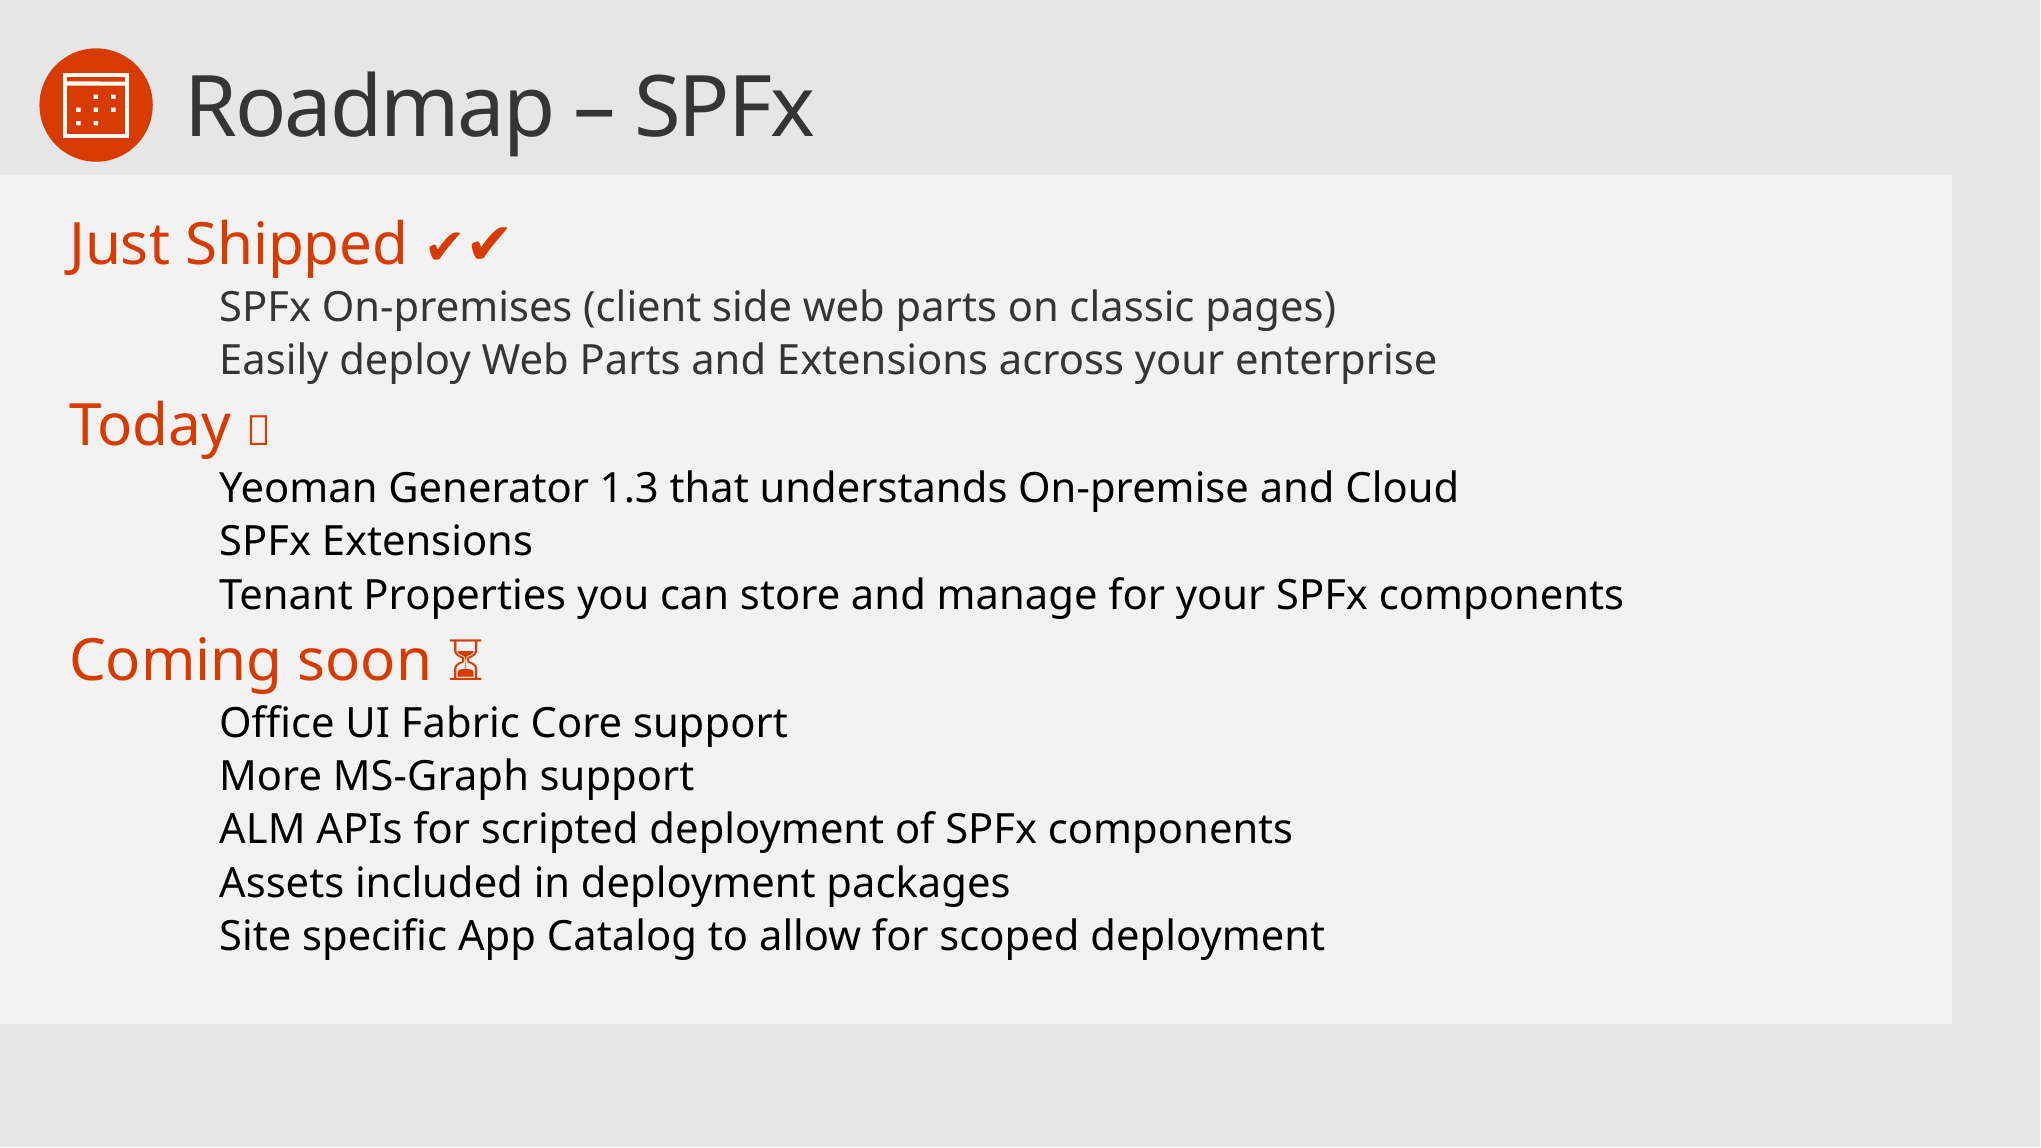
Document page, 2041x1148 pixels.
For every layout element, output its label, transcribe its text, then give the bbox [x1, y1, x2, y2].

list Just Shipped ✔✔ SPFx On-premises (client side web parts on classic pages) Easily deploy Web Parts and Extensions across your enterprise Today ⏰ Yeoman Generator 1.3 that understands On-premise and Cloud SPFx Extensions Tenant Properties you can store and manage for your SPFx components Coming soon ⏳ Office UI Fabric Core support More MS-Graph support ALM APIs for scripted deployment of SPFx components Assets included in deployment packages Site specific App Catalog to allow for scoped deployment [45, 198, 1995, 1004]
text_box [0, 174, 1953, 1025]
title Roadmap – SPFx [160, 47, 956, 198]
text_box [39, 48, 153, 162]
